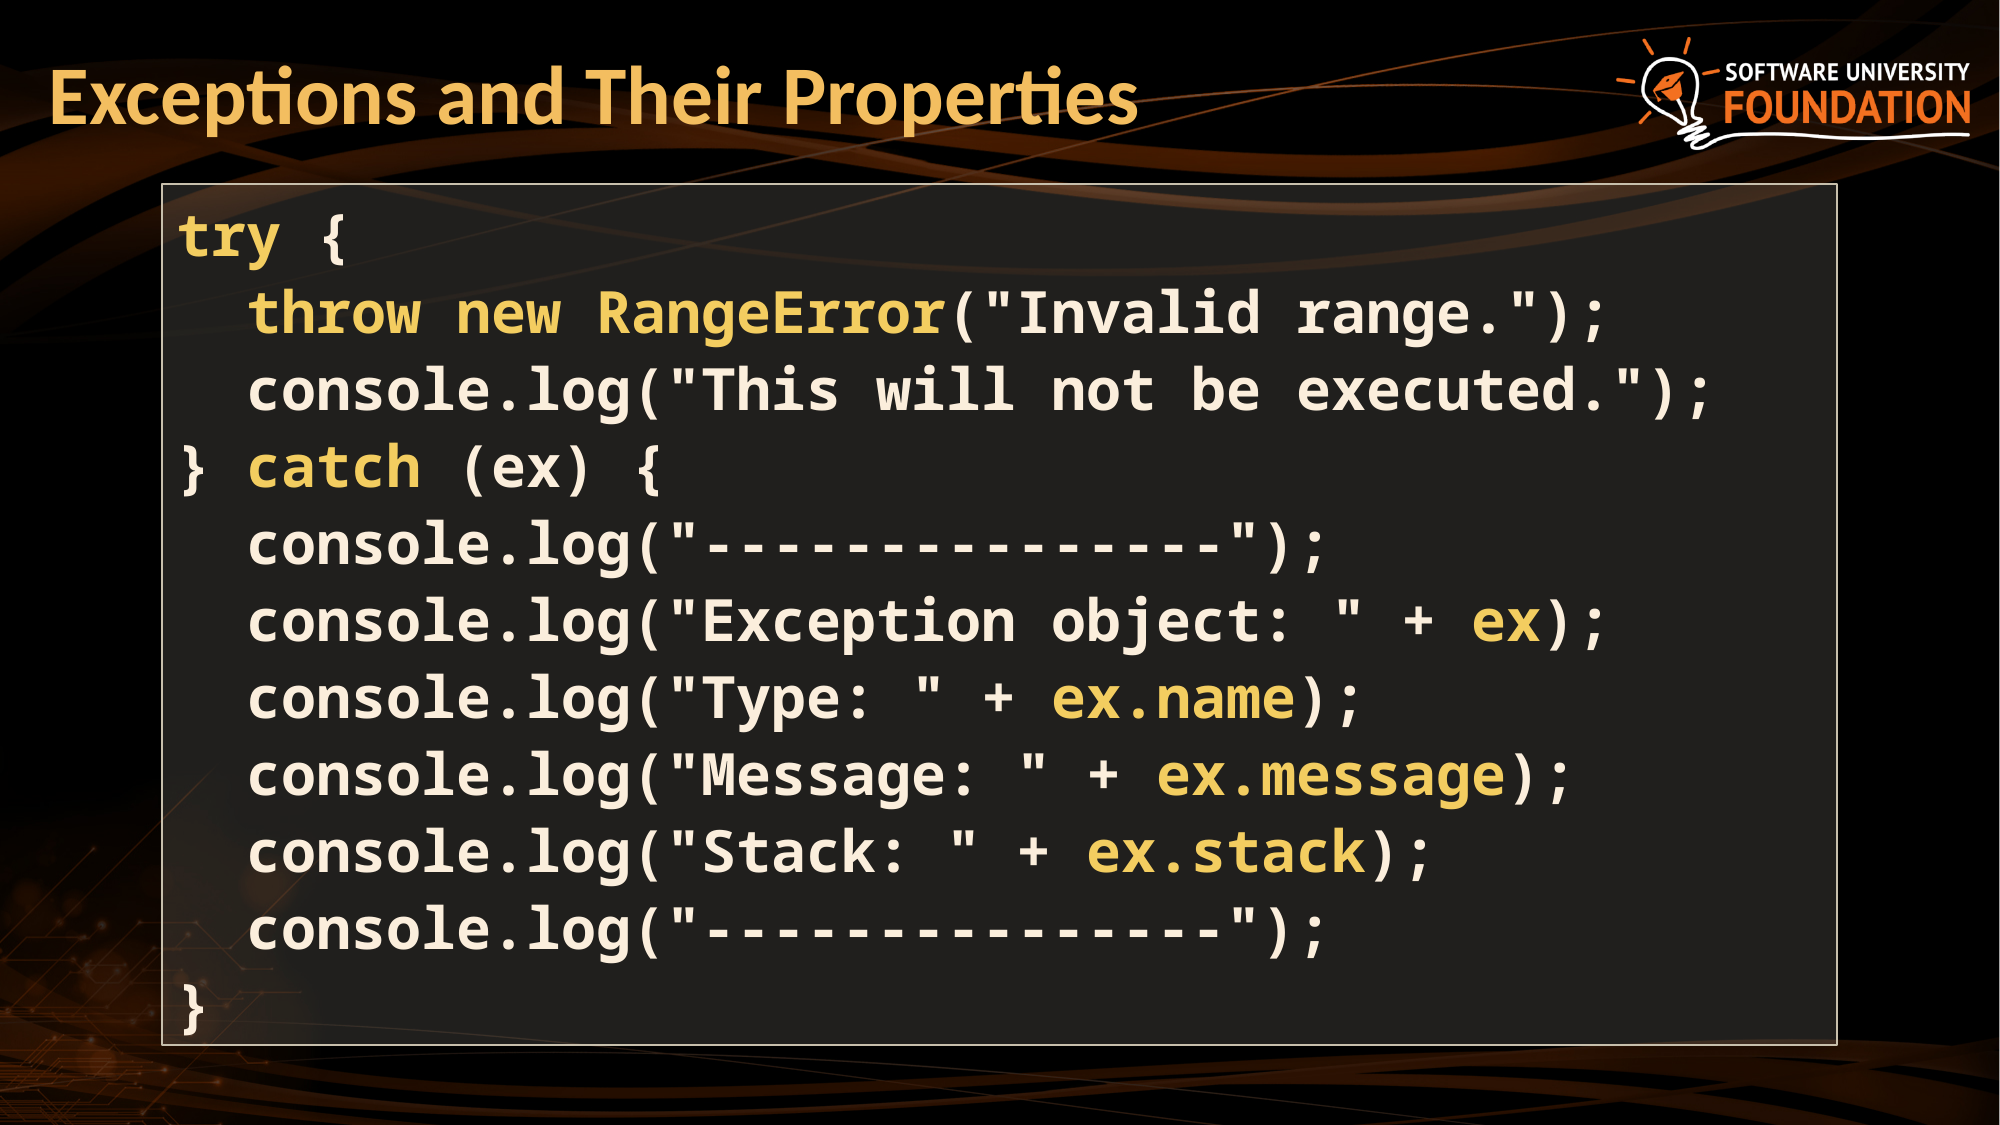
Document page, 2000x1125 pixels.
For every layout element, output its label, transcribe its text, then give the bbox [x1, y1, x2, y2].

text_box try { throw new RangeError("Invalid range."); console.log("This will not be executed."); } catch (ex) { console.log("---------------"); console.log("Exception object: " + ex); console.log("Type: " + ex.name); console.log("Message: " + ex.message); console.log("Stack: " + ex.stack); console.log("---------------"); } [161, 183, 1838, 1046]
title Exceptions and Their Properties [30, 6, 1602, 189]
picture [0, 0, 2000, 1125]
